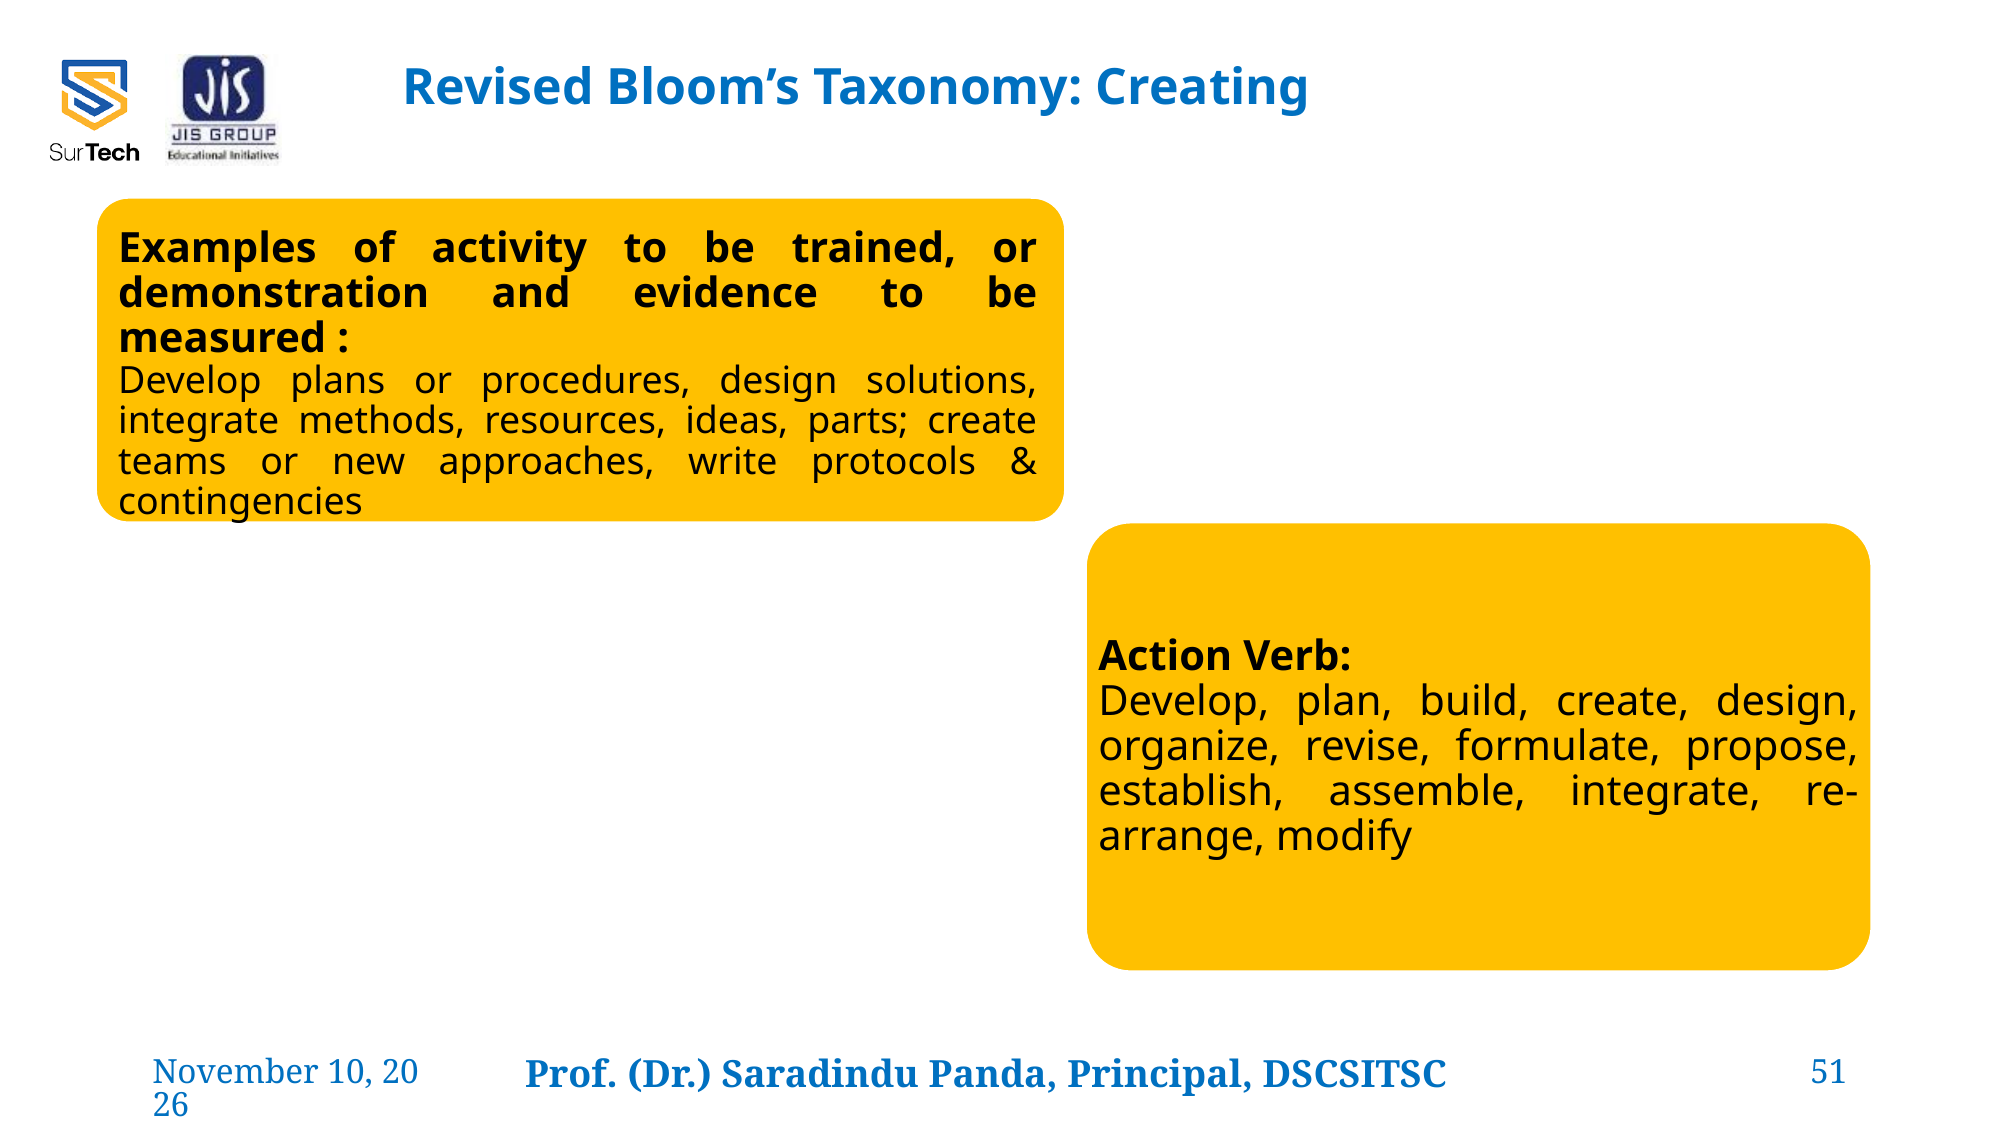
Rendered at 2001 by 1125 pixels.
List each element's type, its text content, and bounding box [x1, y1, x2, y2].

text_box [1085, 522, 1872, 972]
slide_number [137, 1042, 436, 1103]
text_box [95, 197, 1066, 523]
title Revised Bloom’s Taxonomy: Creating [387, 50, 1893, 123]
picture [23, 39, 282, 181]
slide_number 51 [1644, 1042, 1863, 1103]
footer Prof. (Dr.) Saradindu Panda, Principal, DSCSITSC [510, 1042, 1533, 1103]
